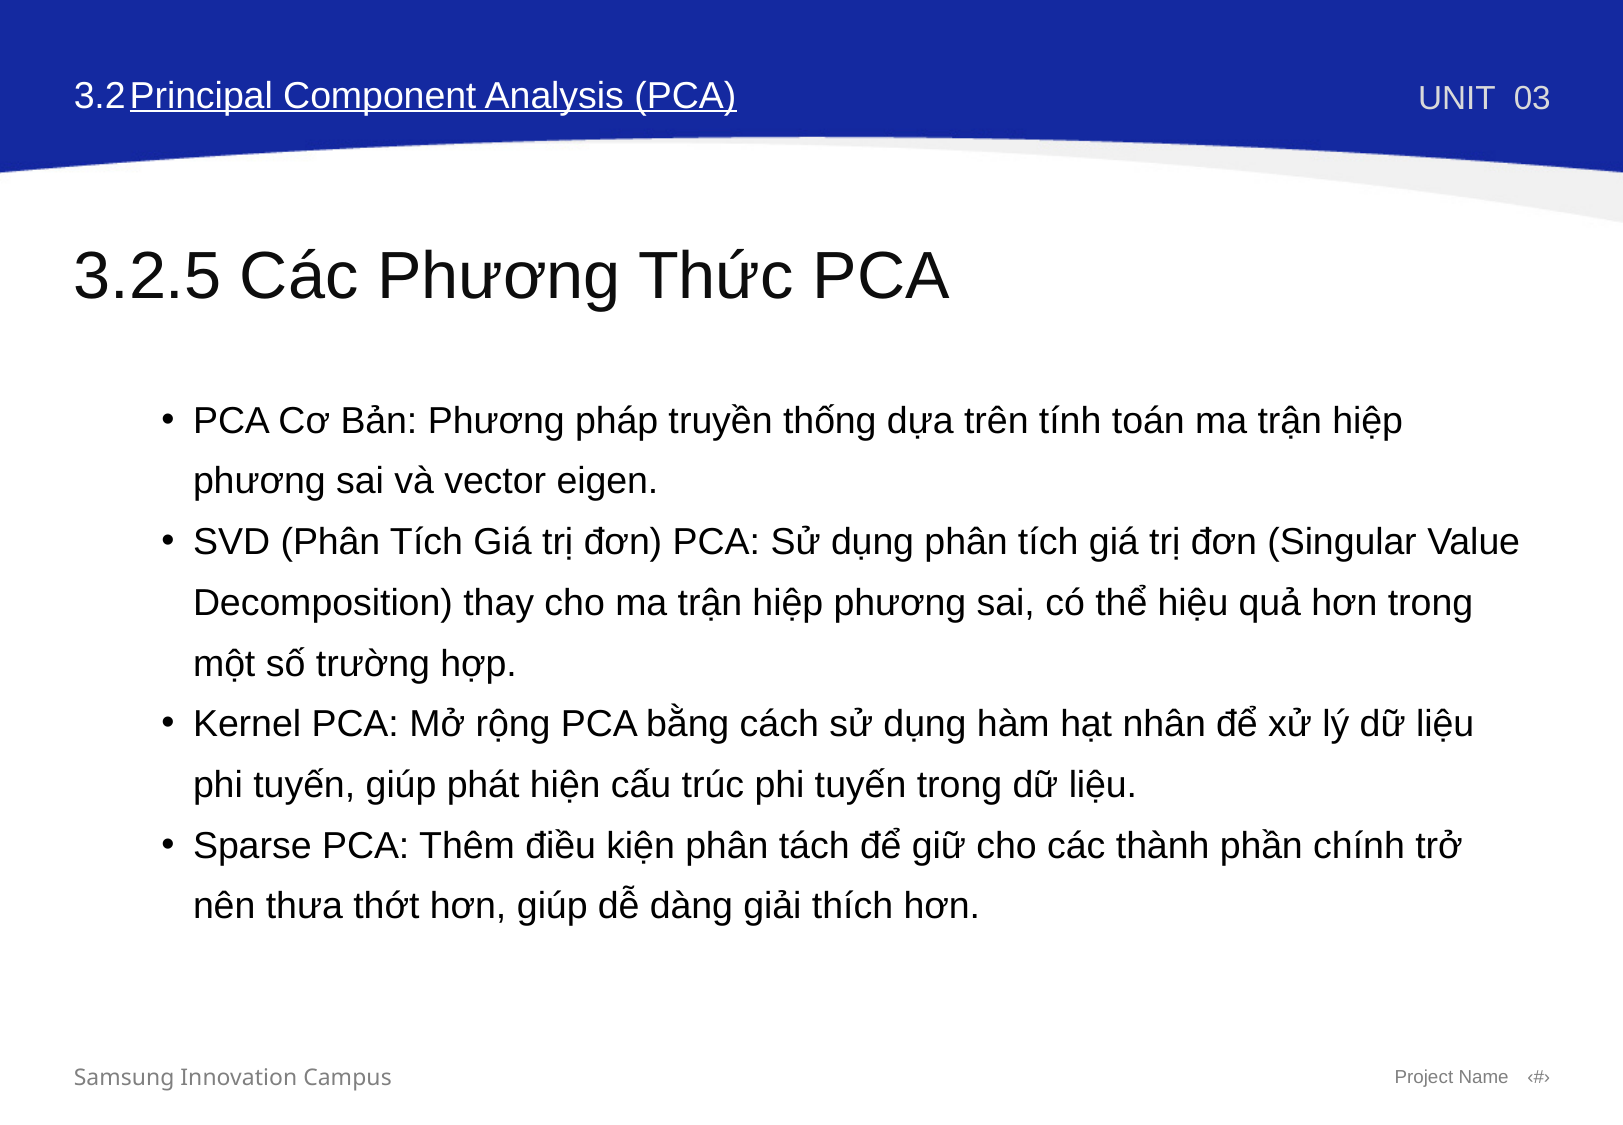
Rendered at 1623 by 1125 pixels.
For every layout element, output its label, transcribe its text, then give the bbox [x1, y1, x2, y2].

text_box Principal Component Analysis (PCA) [129, 70, 1252, 116]
text_box 3.2 [73, 70, 129, 116]
text_box PCA Cơ Bản: Phương pháp truyền thống dựa trên tính toán ma trận hiệp phương sai và vector eigen. SVD (Phân Tích Giá trị đơn) PCA: Sử dụng phân tích giá trị đơn (Singular Value Decomposition) thay cho ma trận hiệp phương sai, có thể hiệu quả hơn trong một số trường hợp. Kernel PCA: Mở rộng PCA bằng cách sử dụng hàm hạt nhân để xử lý dữ liệu phi tuyến, giúp phát hiện cấu trúc phi tuyến trong dữ liệu. Sparse PCA: Thêm điều kiện phân tách để giữ cho các thành phần chính trở nên thưa thớt hơn, giúp dễ dàng giải thích hơn. [129, 379, 1527, 927]
text_box Samsung Innovation Campus [73, 1062, 548, 1091]
text_box Project Name [1123, 1064, 1509, 1087]
text_box UNIT [1418, 75, 1523, 116]
text_box 03 [1523, 75, 1551, 116]
text_box ‹#› [1509, 1064, 1551, 1087]
text_box 3.2.5 Các Phương Thức PCA [73, 231, 1475, 552]
text_box [0, 0, 1623, 1125]
